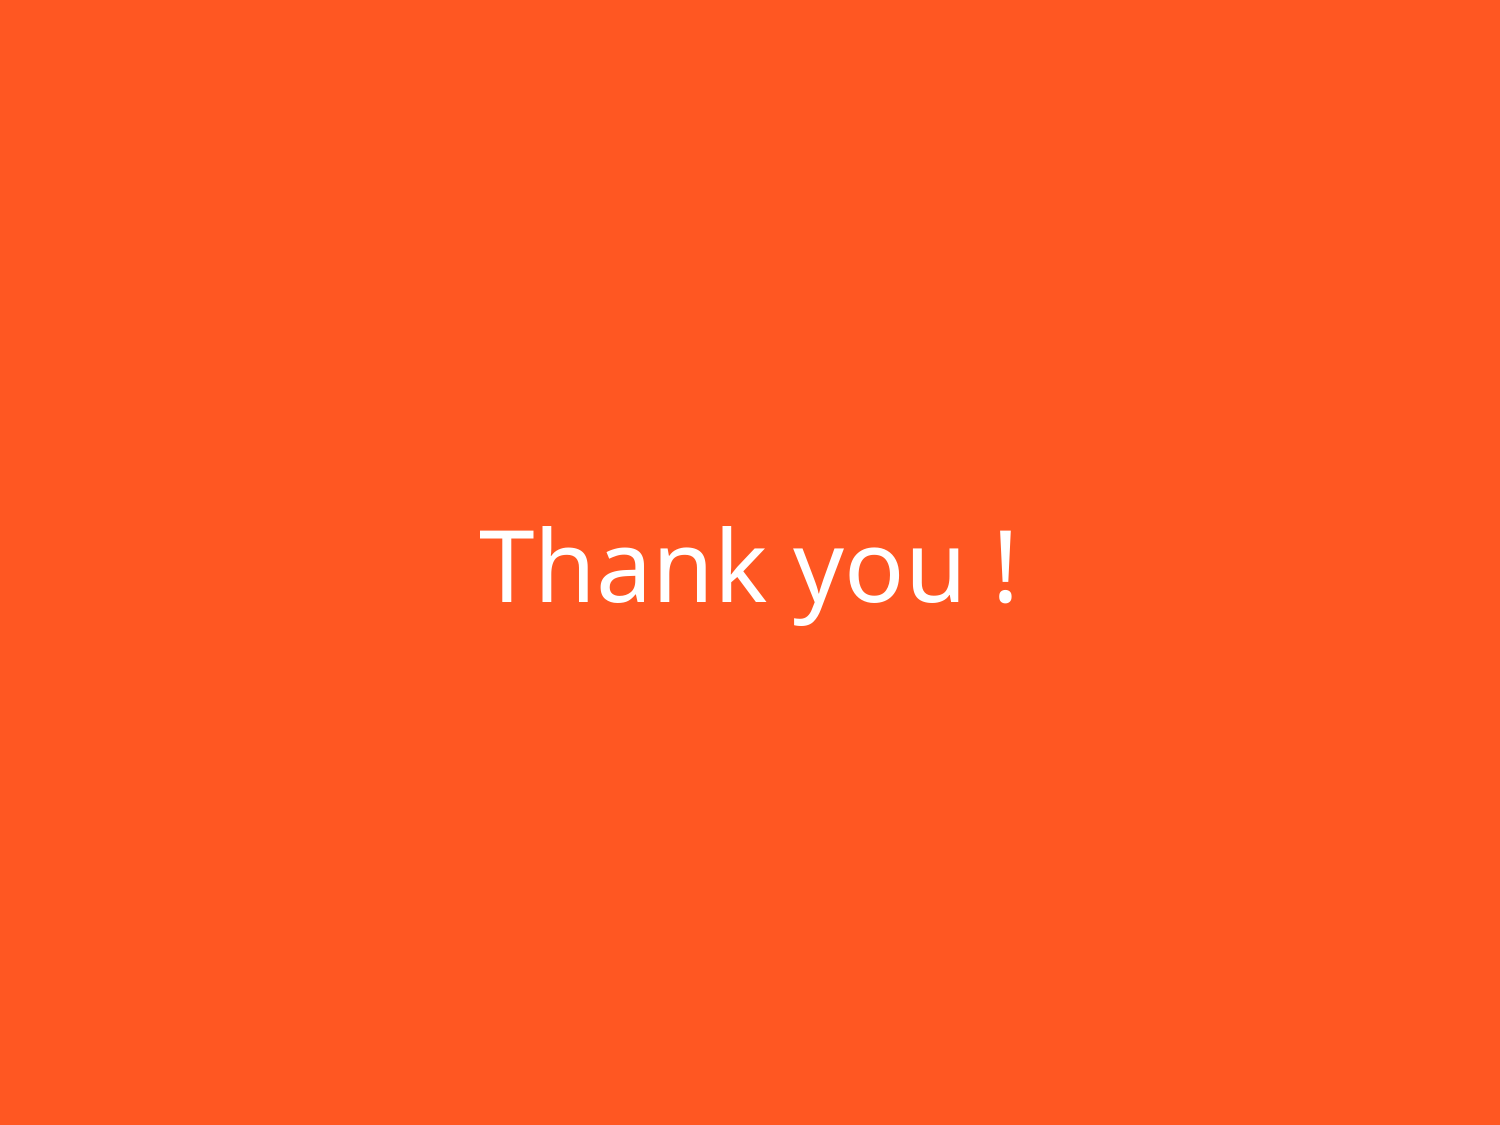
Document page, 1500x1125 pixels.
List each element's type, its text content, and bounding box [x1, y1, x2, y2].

title Thank you ! [283, 115, 1217, 1010]
